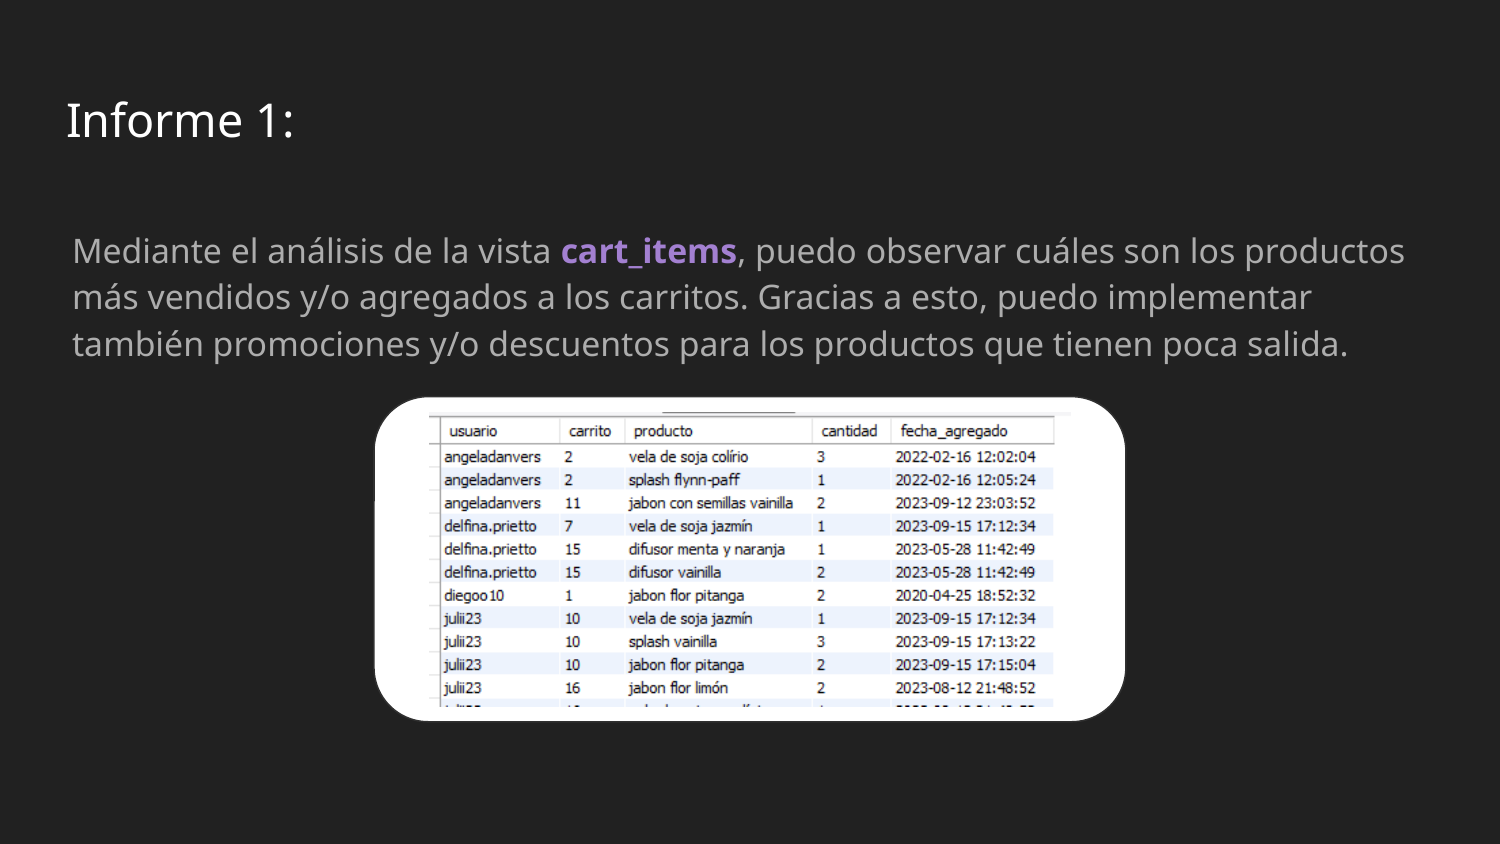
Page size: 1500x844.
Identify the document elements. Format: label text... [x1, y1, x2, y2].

title Mediante el análisis de la vista cart_items, puedo observar cuáles son los productos más vendidos y/o agregados a los carritos. Gracias a esto, puedo implementar también promociones y/o descuentos para los productos que tienen poca salida. [57, 166, 1455, 382]
title Informe 1: [51, 72, 1449, 167]
text_box [373, 396, 1126, 722]
picture [429, 411, 1071, 707]
